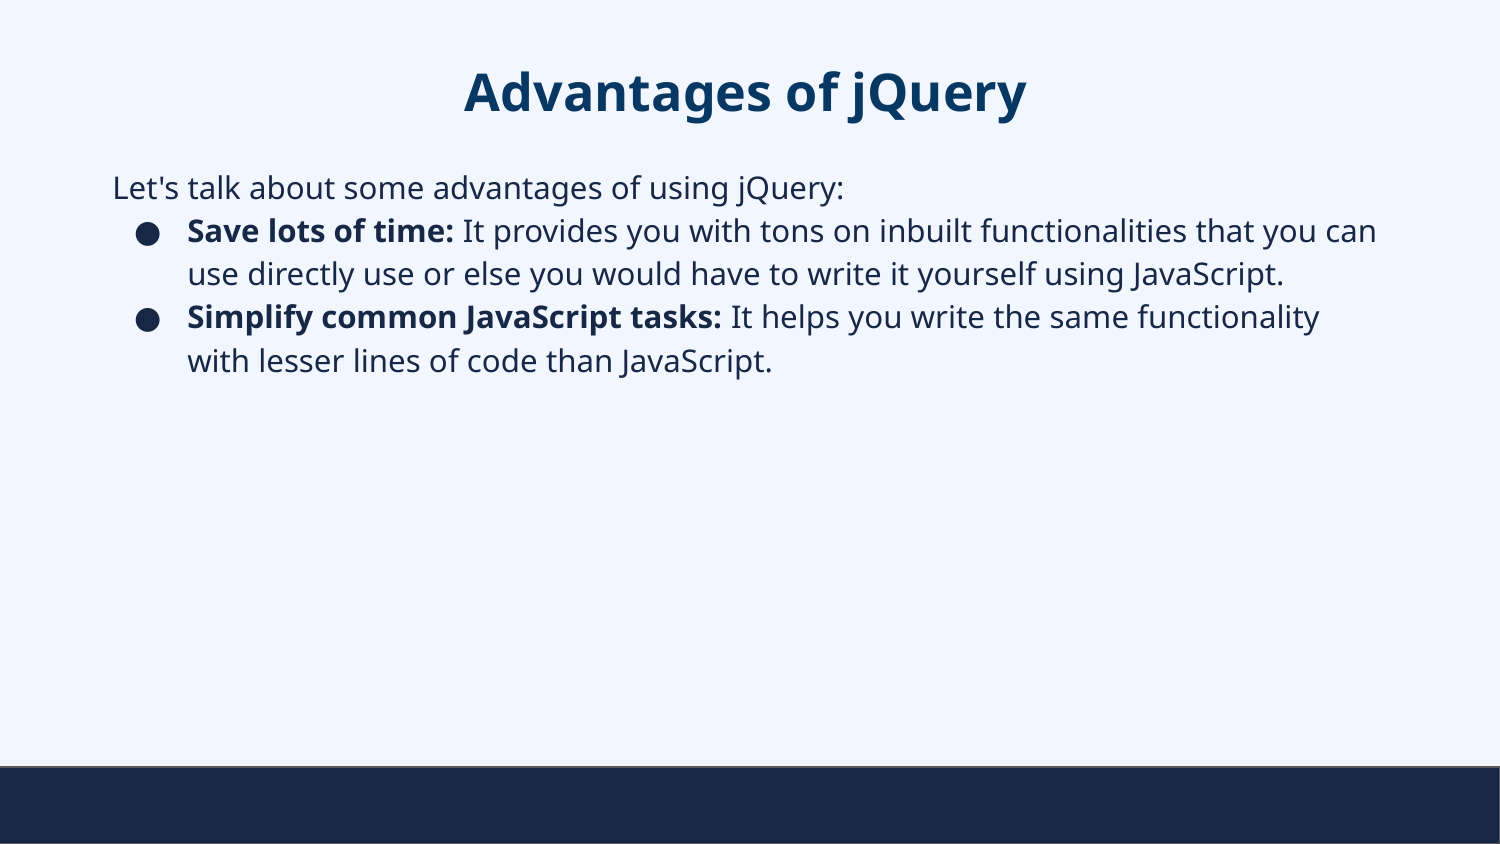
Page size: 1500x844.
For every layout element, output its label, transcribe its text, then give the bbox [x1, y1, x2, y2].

text_box Let's talk about some advantages of using jQuery: Save lots of time: It provides you with tons on inbuilt functionalities that you can use directly use or else you would have to write it yourself using JavaScript. Simplify common JavaScript tasks: It helps you write the same functionality with lesser lines of code than JavaScript. [97, 147, 1397, 711]
text_box [0, 767, 1500, 844]
title Advantages of jQuery [29, 35, 1462, 148]
